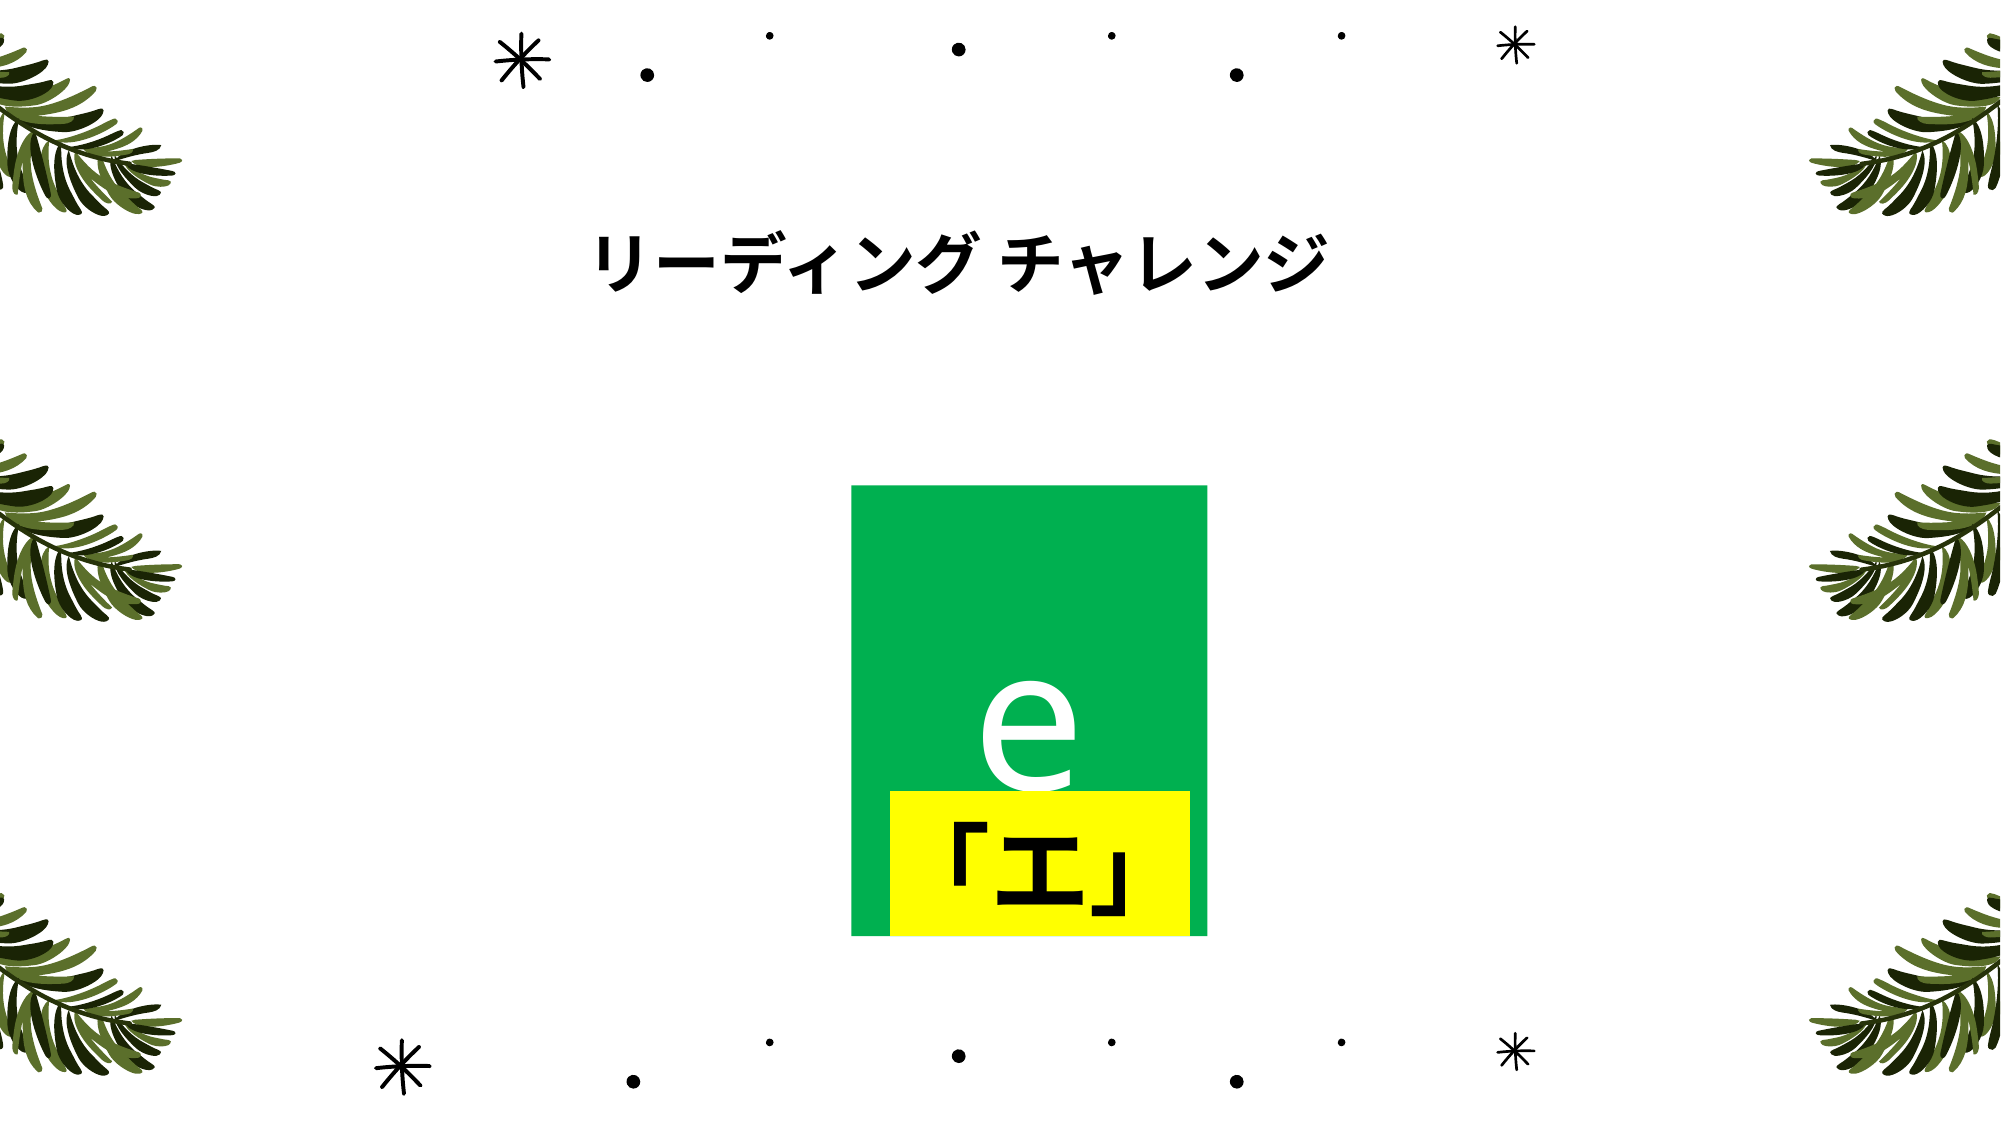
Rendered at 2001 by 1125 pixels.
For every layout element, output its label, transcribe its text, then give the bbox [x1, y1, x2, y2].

text_box 「エ」 [874, 800, 1206, 935]
text_box e [851, 485, 1208, 937]
text_box リーディング チャレンジ [572, 214, 1428, 310]
